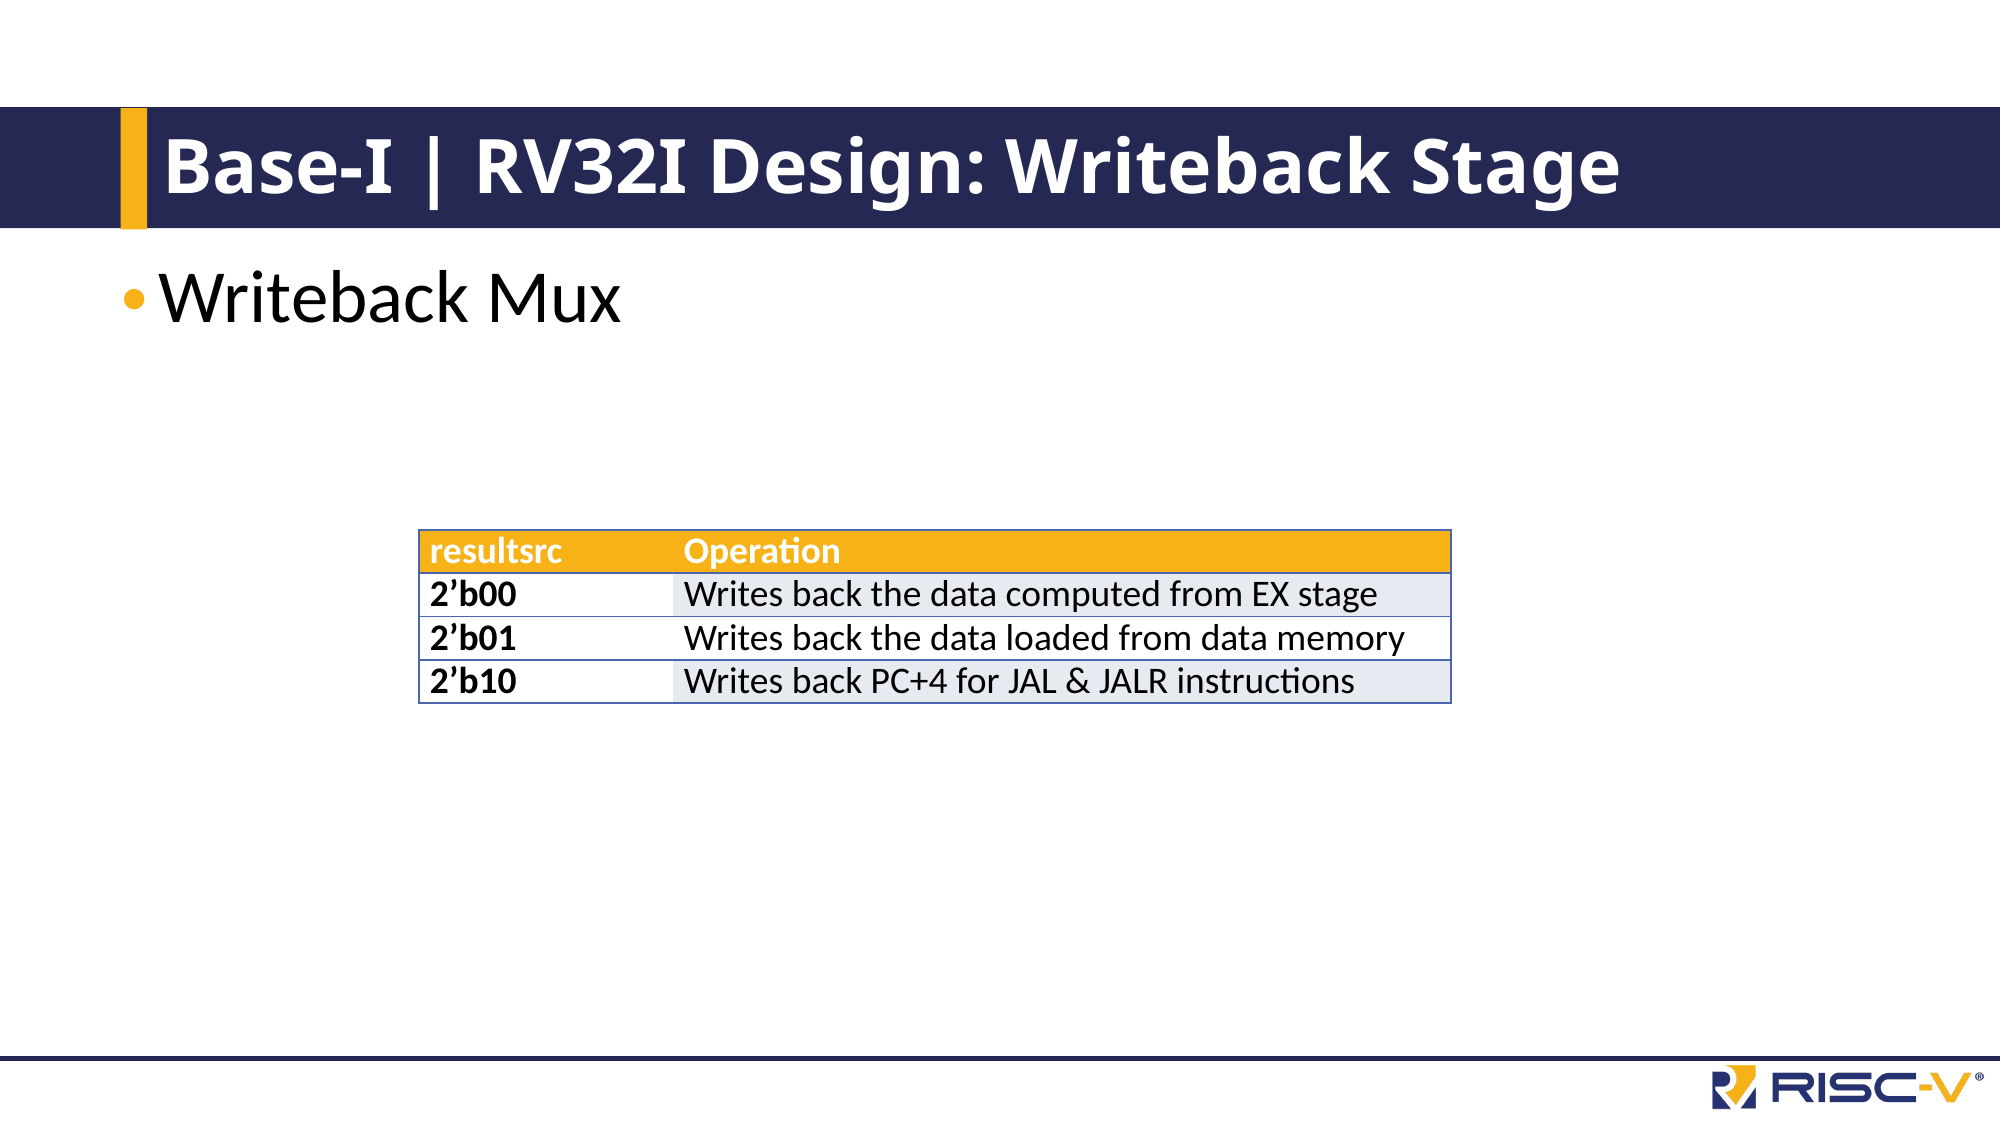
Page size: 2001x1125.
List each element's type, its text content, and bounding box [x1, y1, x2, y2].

text_box Writeback Mux [106, 260, 1819, 993]
title Base-I | RV32I Design: Writeback Stage [148, 120, 1723, 218]
text_box [0, 106, 2000, 229]
picture [1702, 1047, 1992, 1058]
text_box [120, 107, 148, 230]
picture [1702, 1059, 1992, 1125]
